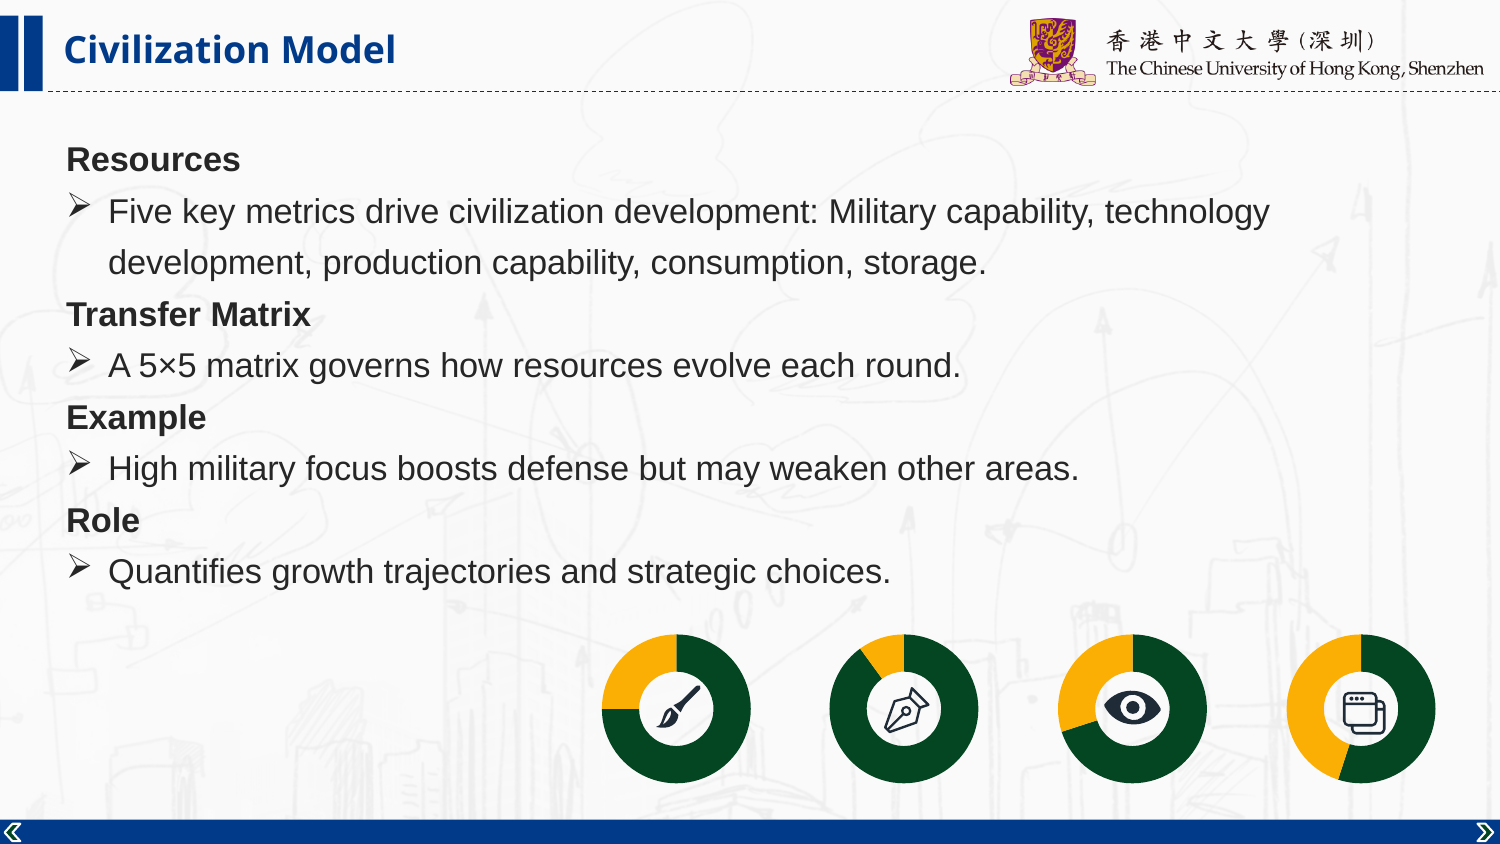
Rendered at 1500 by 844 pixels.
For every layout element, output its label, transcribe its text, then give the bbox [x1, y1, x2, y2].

picture [1010, 17, 1484, 86]
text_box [1104, 684, 1161, 731]
text_box Resources Five key metrics drive civilization development: Military capability, technology development, production capability, consumption, storage. Transfer Matrix A 5×5 matrix governs how resources evolve each round. Example High military focus boosts defense but may weaken other areas. Role Quantifies growth trajectories and strategic choices. [65, 127, 1407, 591]
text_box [1342, 691, 1386, 735]
chart [1279, 631, 1443, 787]
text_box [656, 684, 702, 732]
chart [594, 631, 759, 787]
chart [822, 631, 986, 787]
chart [1050, 631, 1215, 787]
text_box Civilization Model [48, 18, 876, 79]
